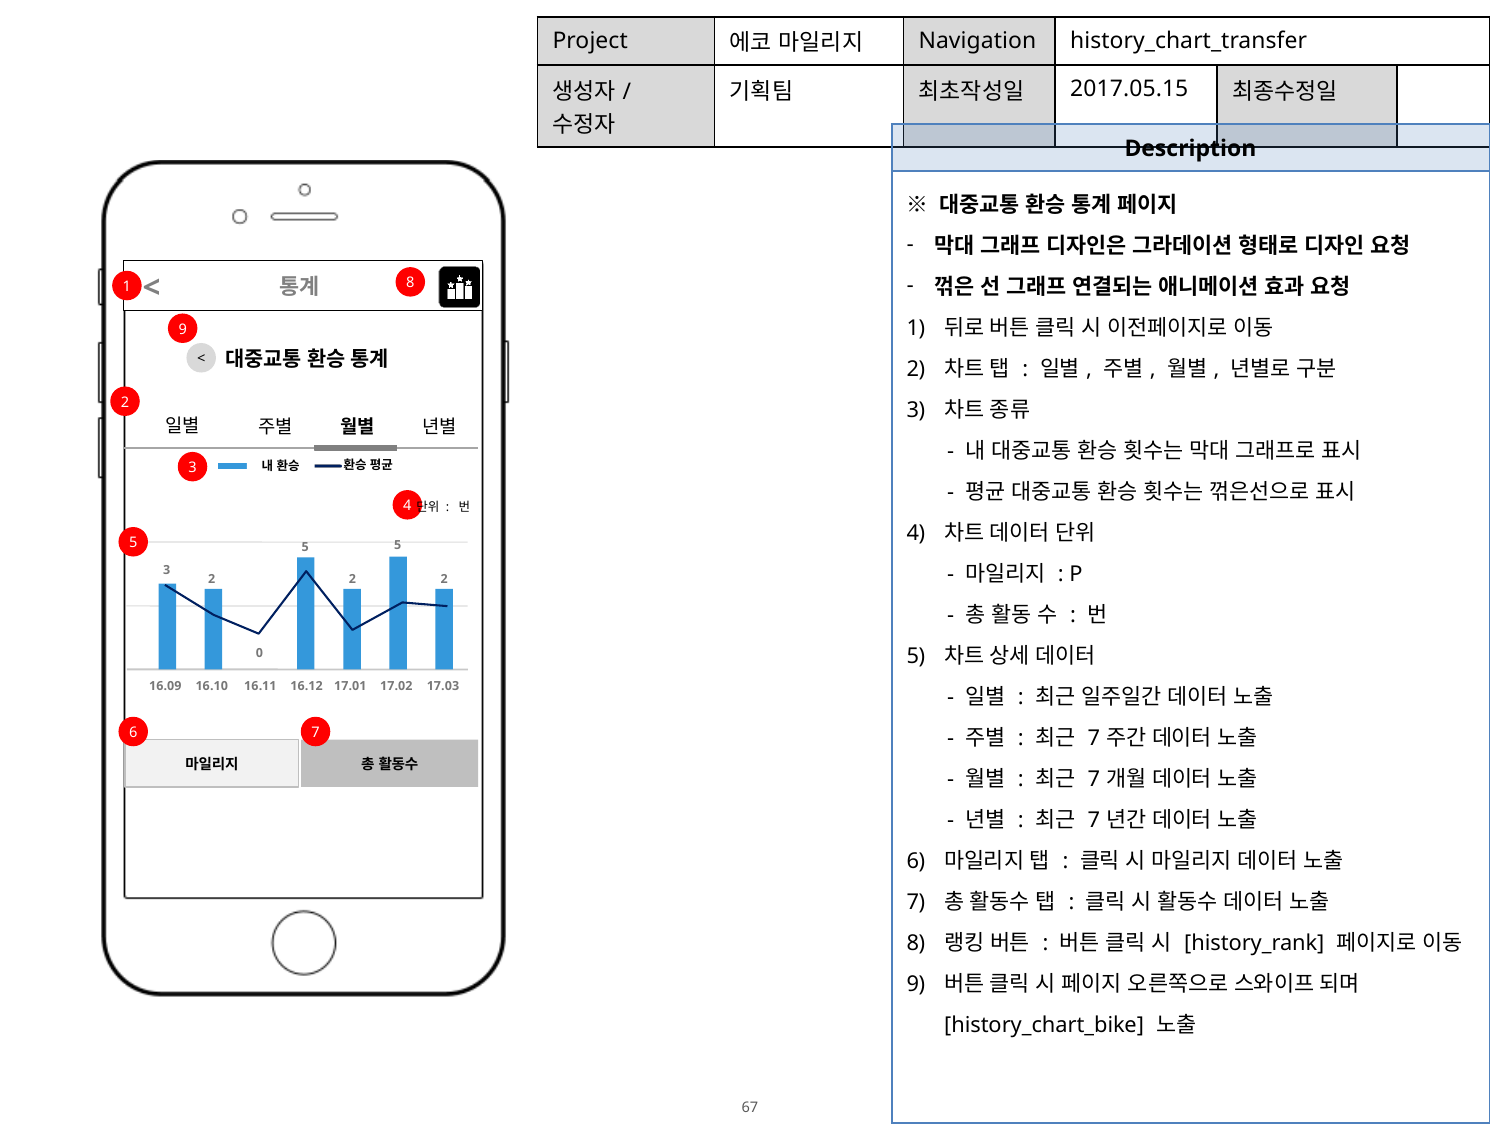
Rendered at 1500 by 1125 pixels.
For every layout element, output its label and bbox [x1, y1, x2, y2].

text_box [110, 259, 485, 378]
table_cell [715, 66, 903, 146]
text_box [108, 384, 487, 445]
table_header [893, 125, 1489, 170]
text_box [116, 524, 468, 693]
picture [76, 160, 523, 1000]
table_header [904, 18, 1054, 64]
table_cell [904, 66, 1054, 123]
table_cell [1218, 66, 1396, 123]
text_box [116, 714, 480, 789]
table_cell [893, 172, 1489, 1122]
table_header [538, 18, 714, 64]
table_cell [1056, 66, 1216, 123]
text_box [390, 488, 485, 522]
table_cell [1398, 66, 1489, 123]
table_header [715, 18, 903, 64]
table_cell [538, 66, 714, 146]
table_header [1056, 18, 1489, 64]
